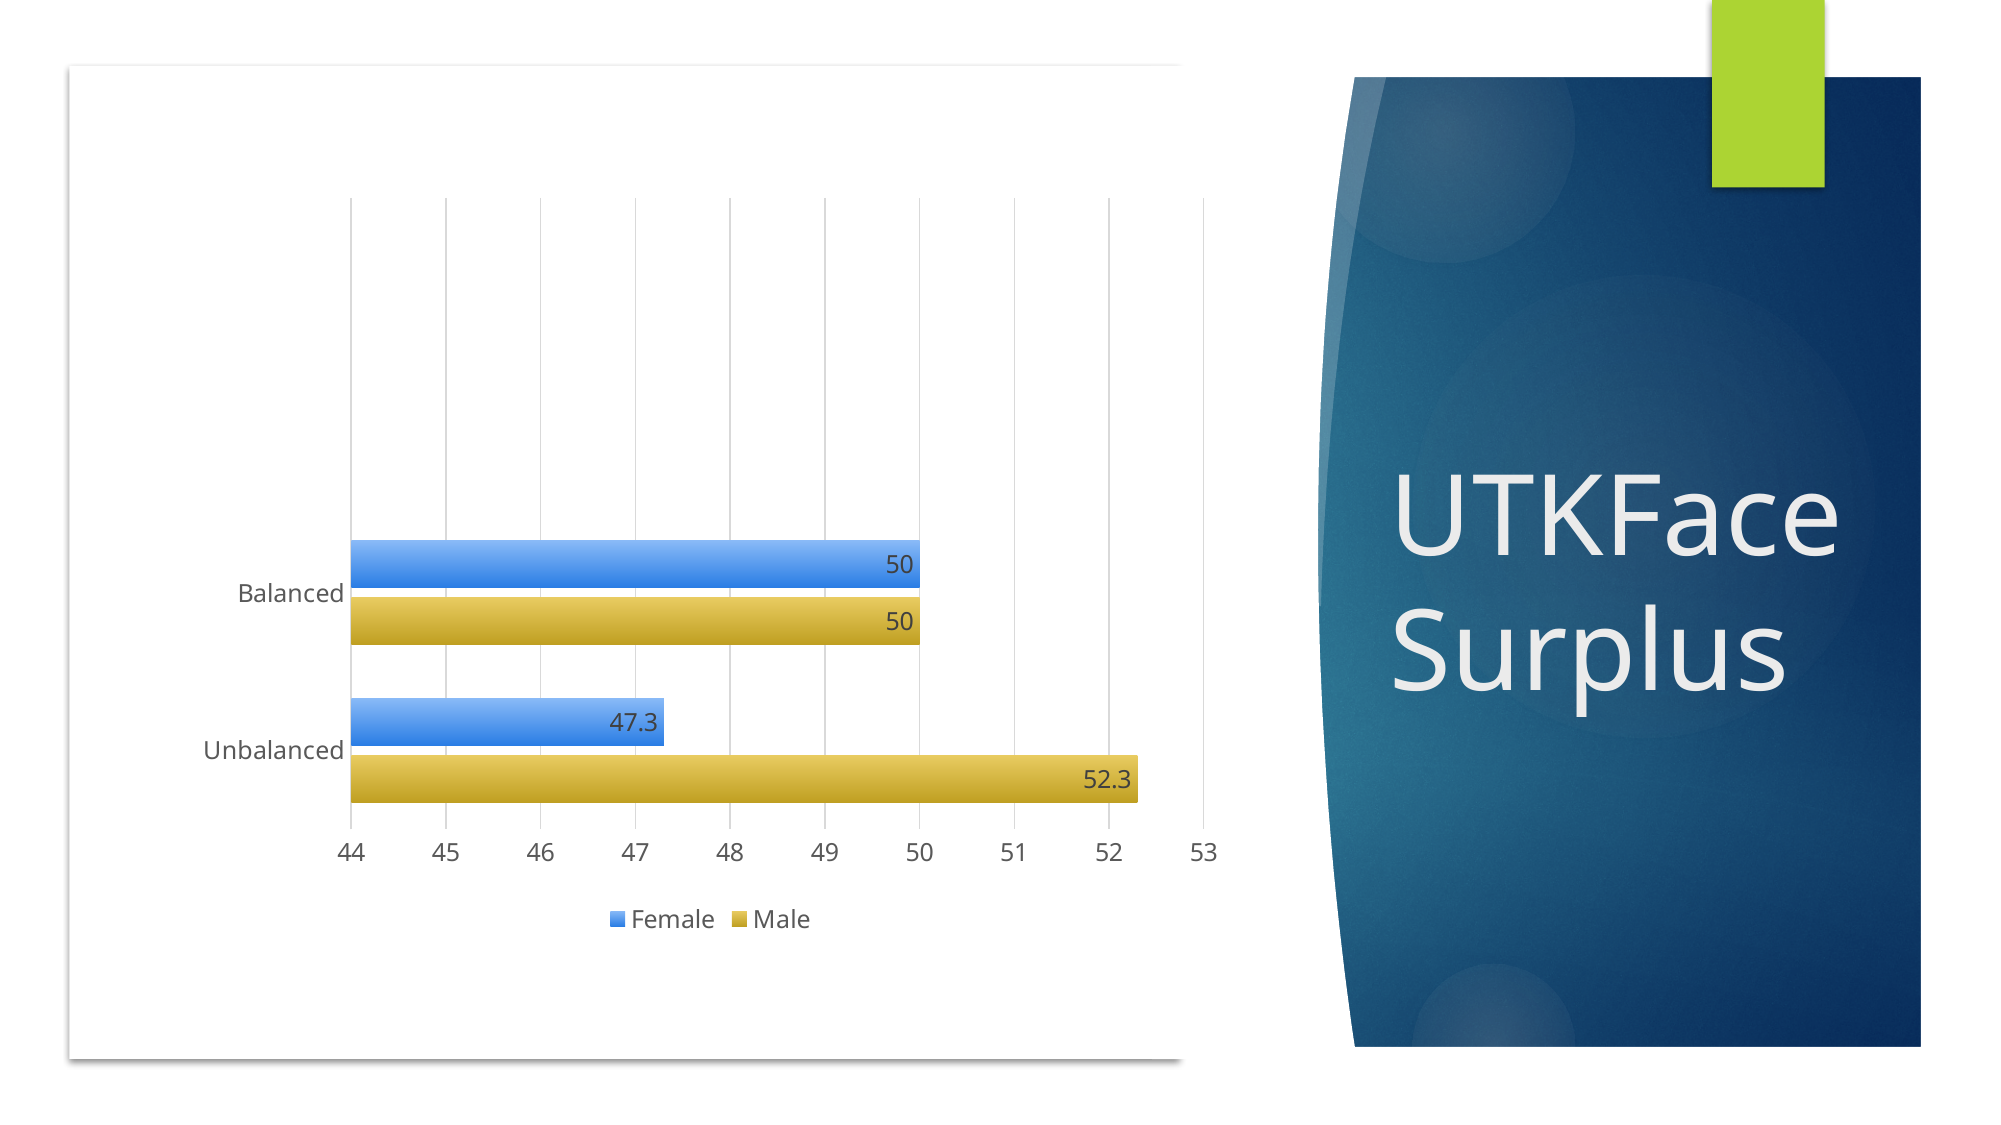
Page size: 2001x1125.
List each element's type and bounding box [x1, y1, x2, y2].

text_box [69, 64, 1367, 1060]
chart [181, 182, 1240, 943]
text_box [0, 0, 2000, 1125]
